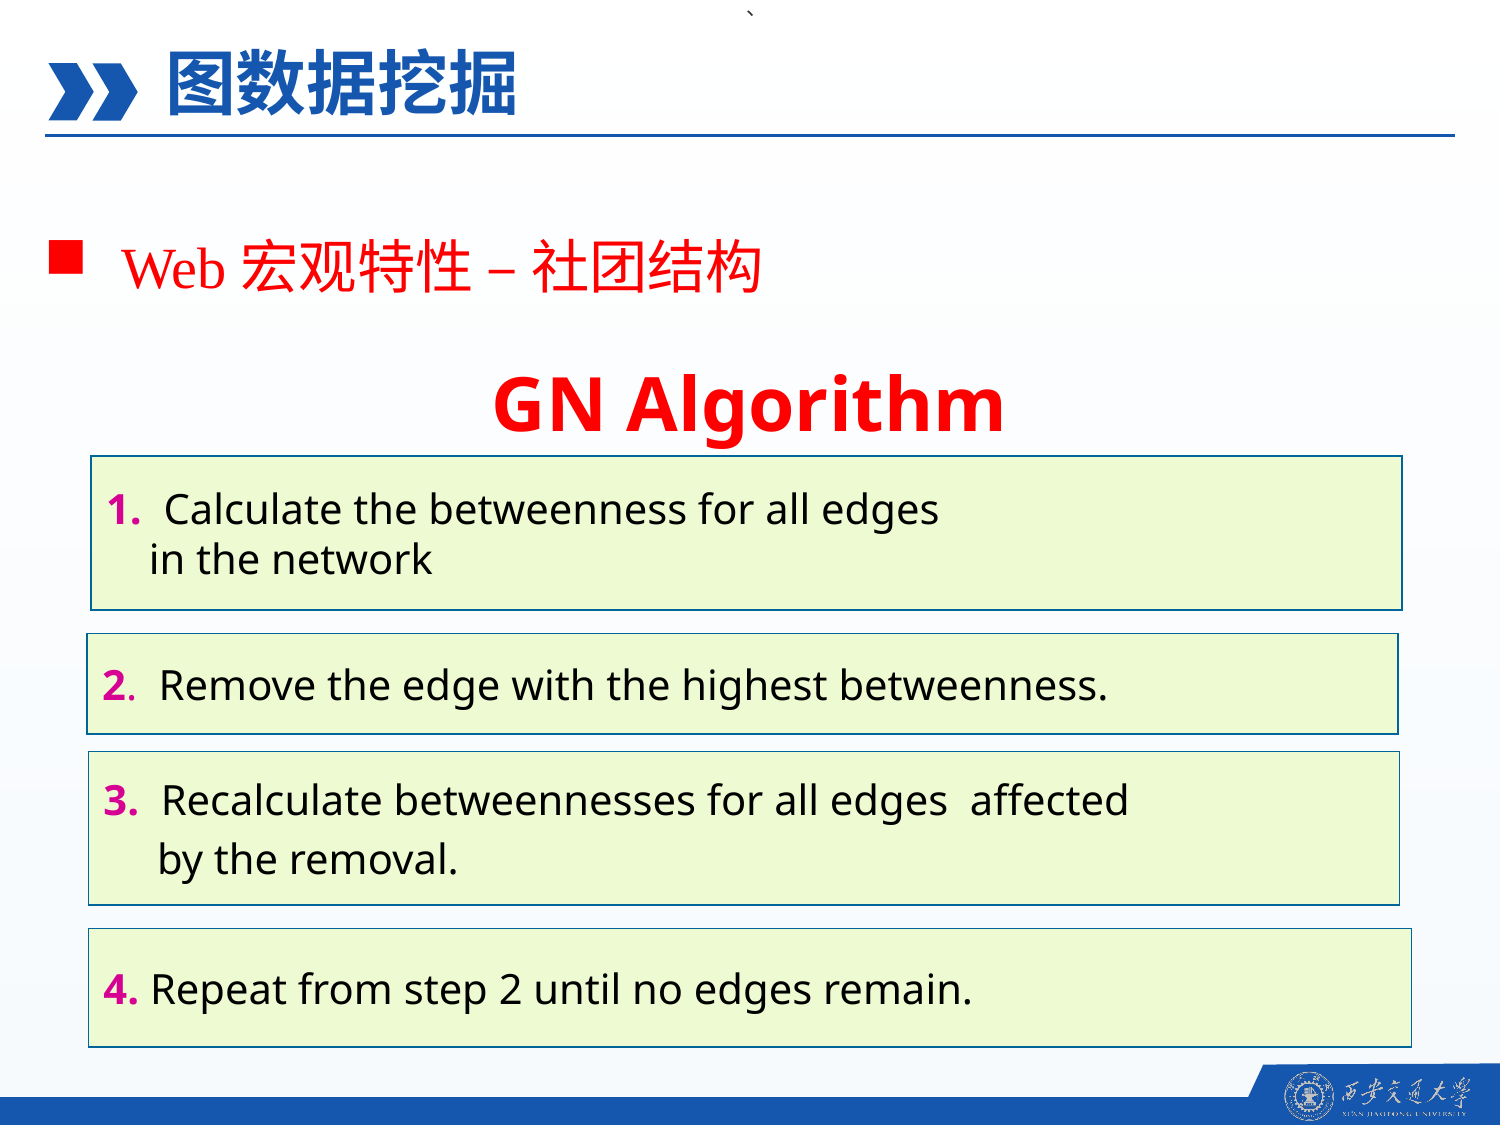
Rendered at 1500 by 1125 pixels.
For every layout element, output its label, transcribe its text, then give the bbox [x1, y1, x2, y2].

text_box 图数据挖掘 [150, 30, 534, 131]
text_box 、 [705, 0, 795, 31]
text_box Web宏观特性 – 社团结构 [29, 208, 1433, 643]
text_box 2. Remove the edge with the highest betweenness. [87, 643, 1399, 734]
text_box 4. Repeat from step 2 until no edges remain. [88, 928, 1412, 1048]
text_box 3. Recalculate betweennesses for all edges affected by the removal. [88, 751, 1400, 906]
